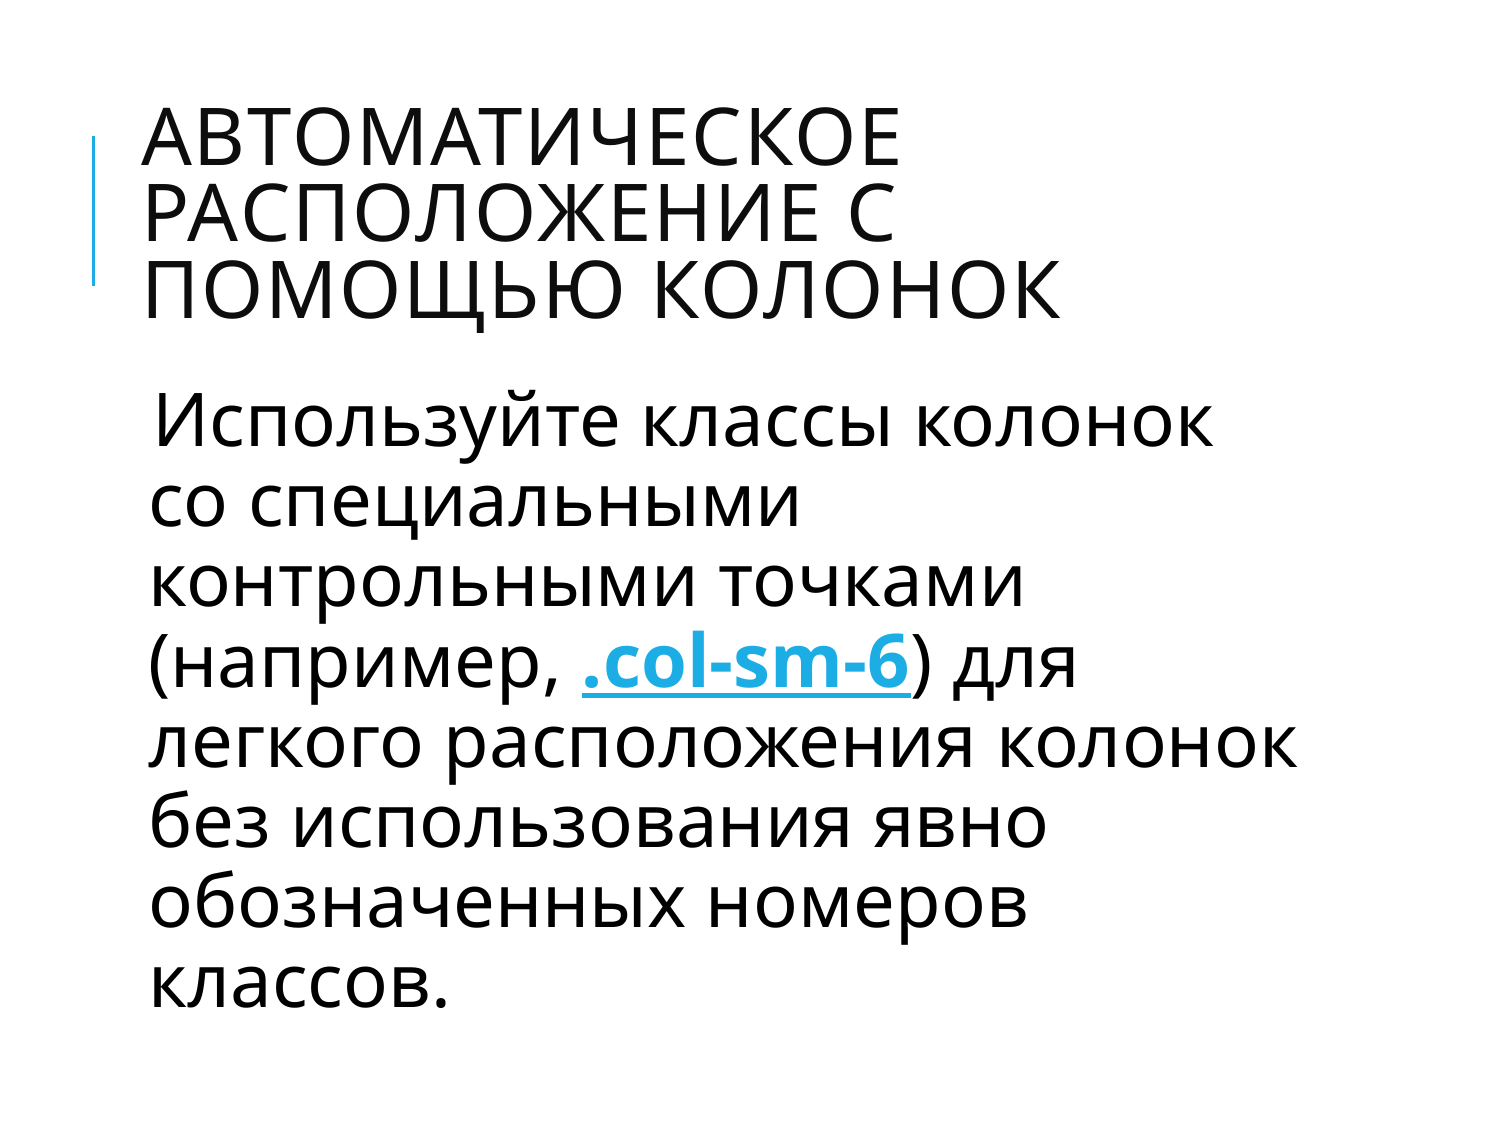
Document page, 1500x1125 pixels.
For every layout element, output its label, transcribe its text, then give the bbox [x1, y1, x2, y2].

list Используйте классы колонок со специальными контрольными точками (например, .col-sm-6) для легкого расположения колонок без использования явно обозначенных номеров классов. [126, 375, 1322, 1035]
title Автоматическое расположение с помощью колонок [126, 96, 1322, 342]
